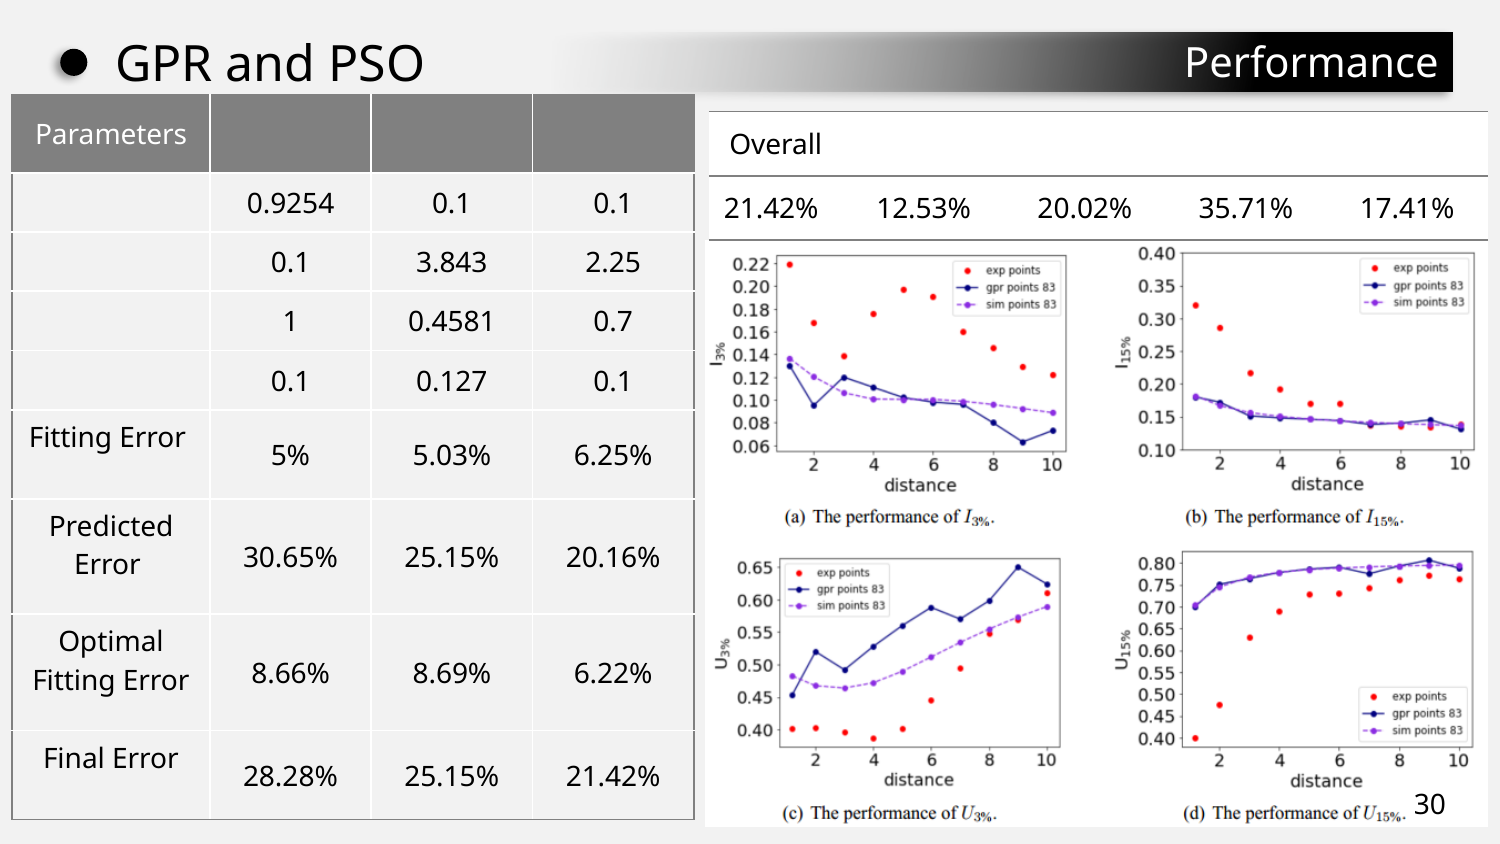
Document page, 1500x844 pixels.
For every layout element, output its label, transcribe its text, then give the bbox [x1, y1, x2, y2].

text_box GPR and PSO [100, 24, 441, 94]
text_box [59, 47, 89, 77]
picture [705, 240, 1488, 827]
text_box Performance [1169, 27, 1454, 93]
text_box [556, 32, 1169, 93]
